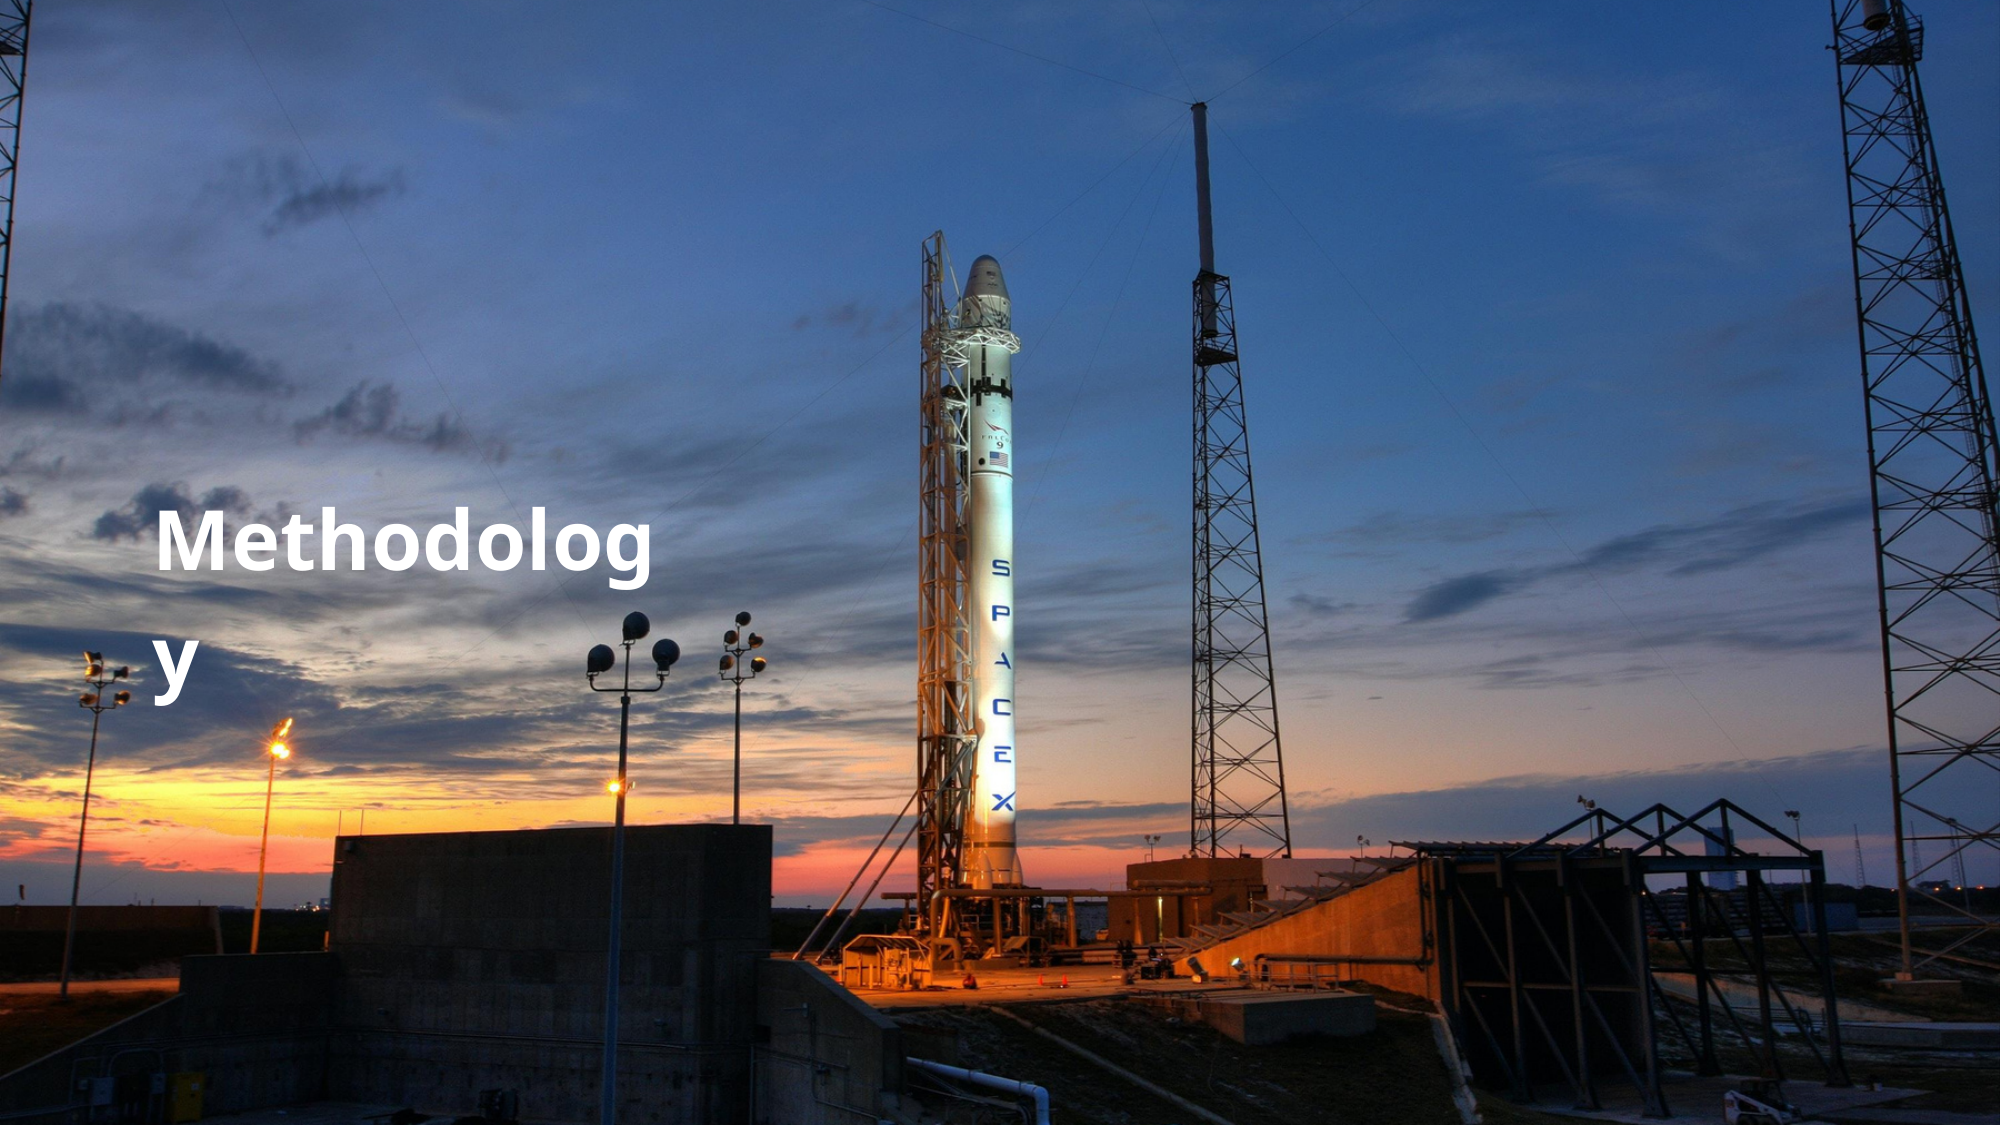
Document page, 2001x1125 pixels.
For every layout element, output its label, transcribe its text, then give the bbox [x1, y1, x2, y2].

text_box [0, 0, 2000, 1125]
text_box Methodology [153, 470, 692, 704]
